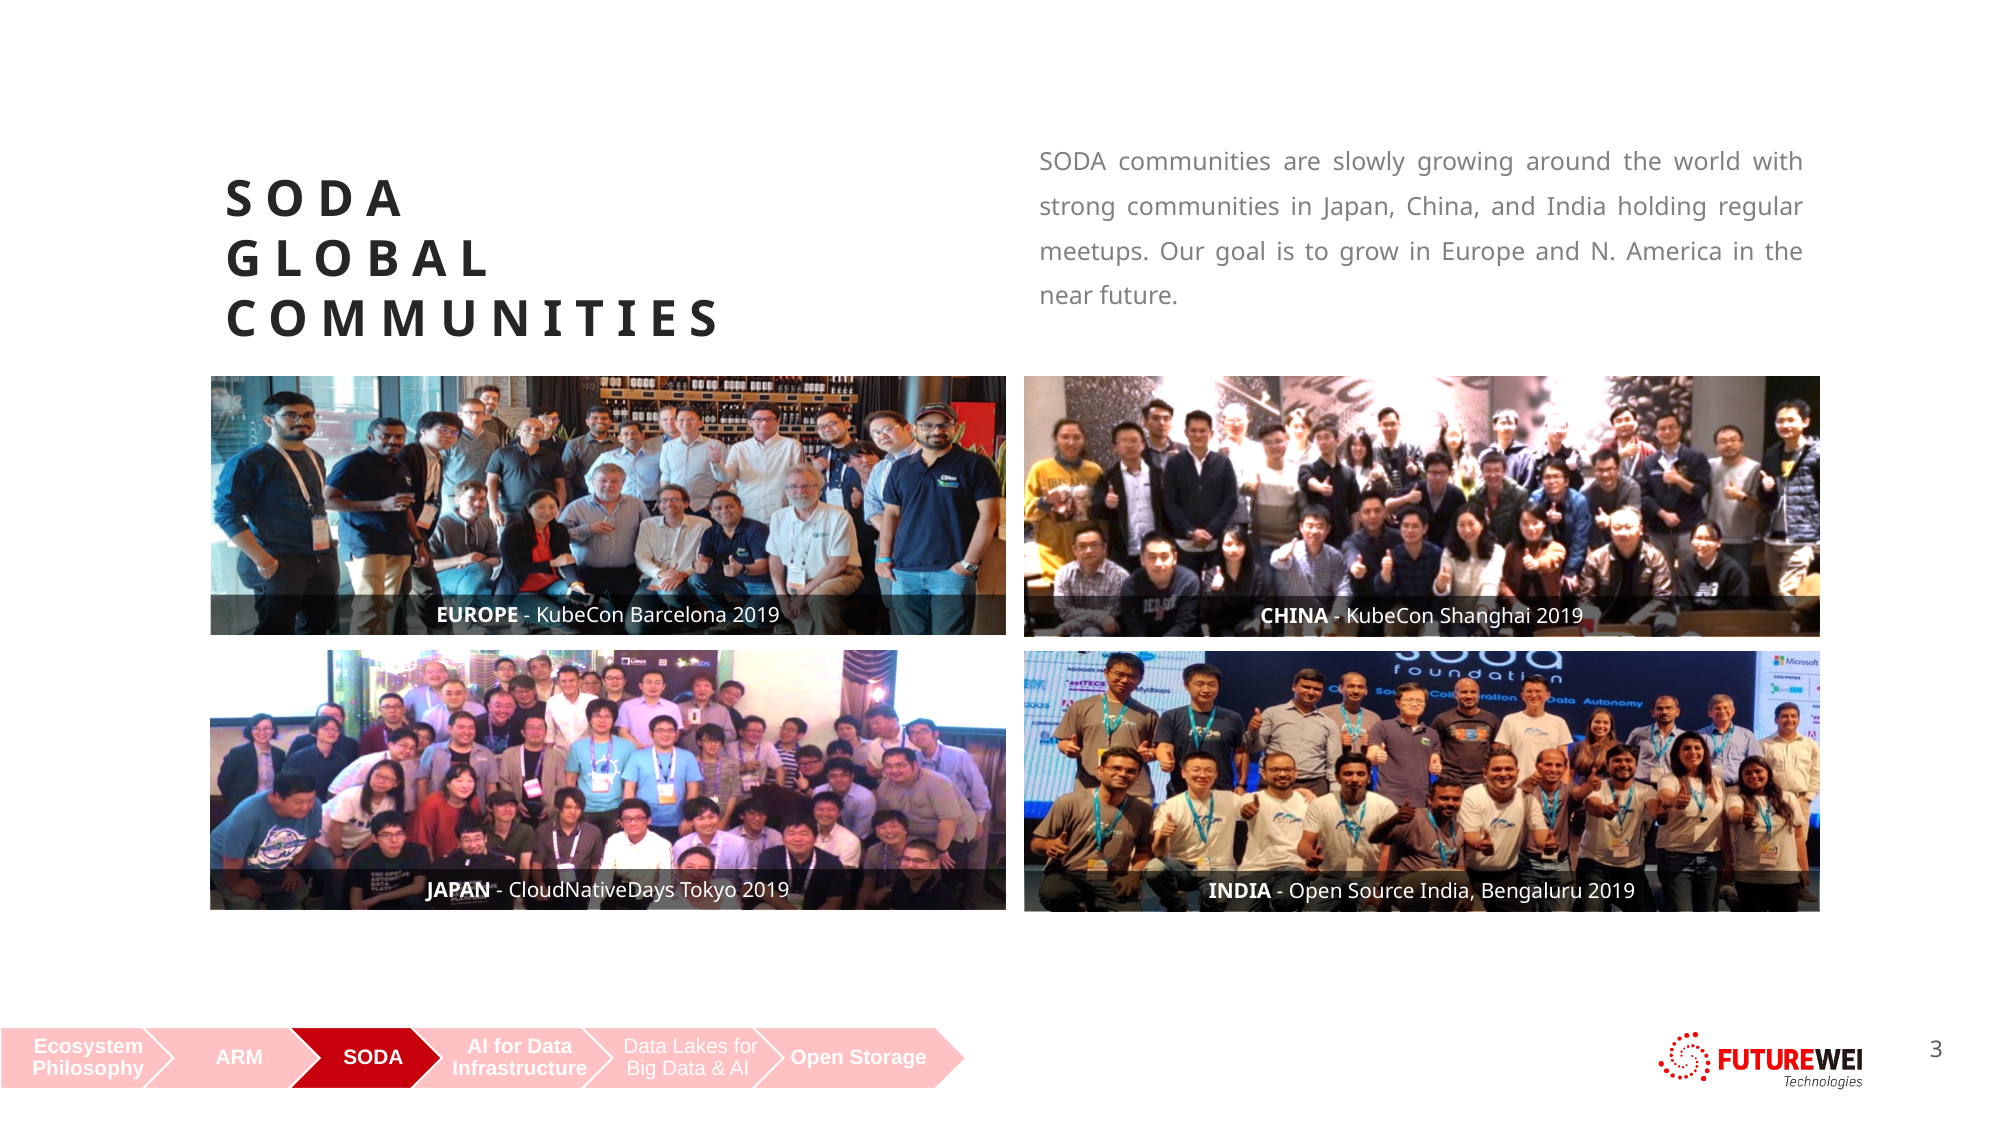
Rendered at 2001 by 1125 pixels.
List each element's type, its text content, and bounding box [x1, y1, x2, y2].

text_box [0, 1027, 967, 1089]
text_box SODA GLOBAL COMMUNITIES [210, 159, 985, 362]
text_box SODA communities are slowly growing around the world with strong communities in Japan, China, and India holding regular meetups. Our goal is to grow in Europe and N. America in the near future. [1024, 122, 1821, 362]
picture [210, 376, 1006, 635]
picture [1638, 1011, 1882, 1102]
picture [1024, 651, 1820, 912]
picture [1024, 376, 1820, 637]
picture [210, 650, 1006, 910]
